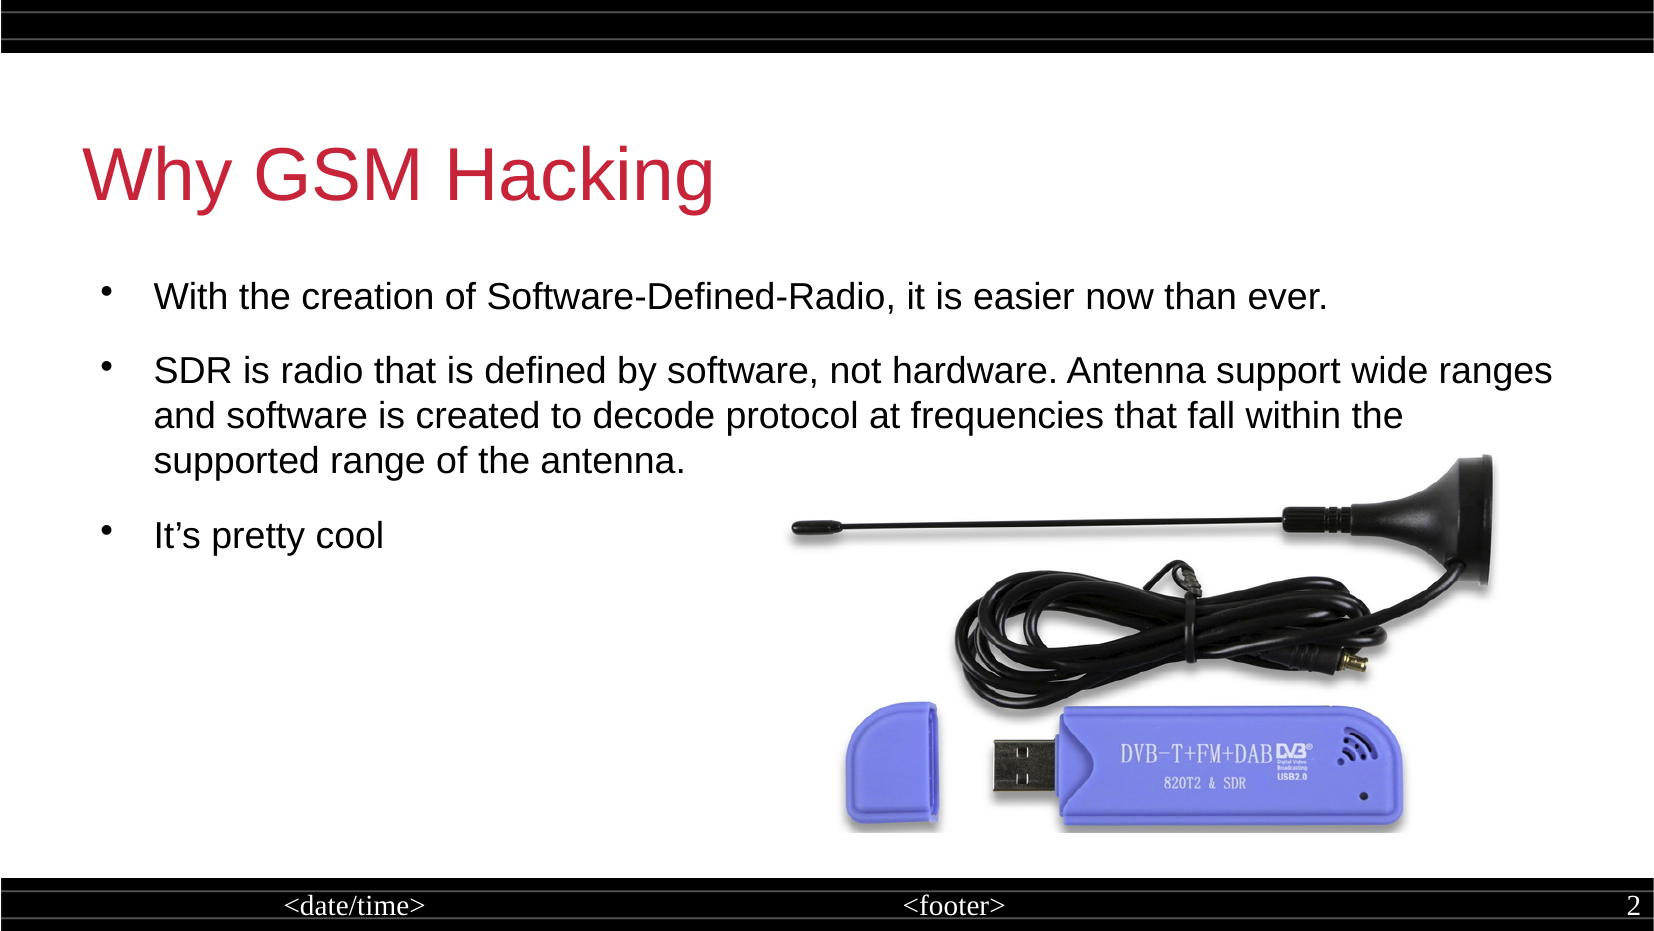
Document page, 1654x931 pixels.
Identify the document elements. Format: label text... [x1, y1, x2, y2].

text_box Why GSM Hacking [82, 92, 1571, 248]
picture [1, 878, 1654, 931]
picture [779, 447, 1501, 834]
text_box With the creation of Software-Defined-Radio, it is easier now than ever. SDR is radio that is defined by software, not hardware. Antenna support wide ranges and software is created to decode protocol at frequencies that fall within the supported range of the antenna. It’s pretty cool [82, 271, 1571, 851]
picture [1, 0, 1654, 53]
